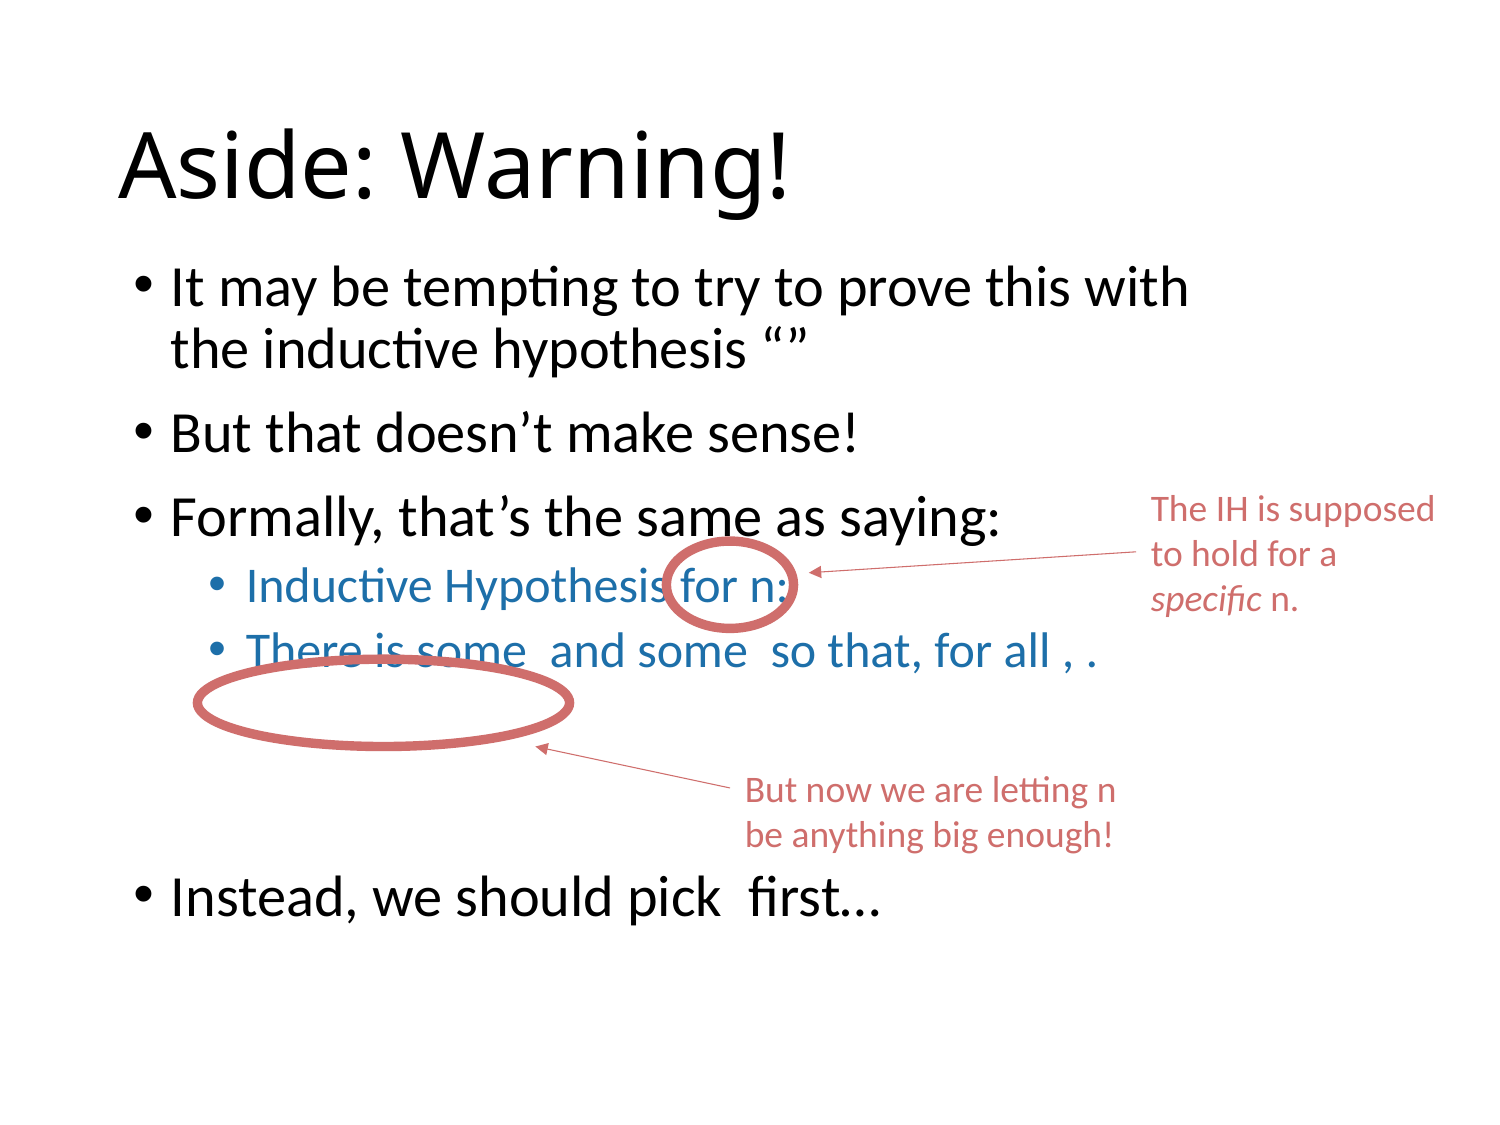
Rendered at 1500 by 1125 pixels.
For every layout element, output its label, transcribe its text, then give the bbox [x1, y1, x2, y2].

text_box [665, 540, 795, 630]
text_box [196, 658, 571, 748]
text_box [808, 552, 1137, 573]
text_box The IH is supposed to hold for a specific n. [1136, 476, 1464, 627]
text_box But now we are letting n be anything big enough! [729, 757, 1152, 863]
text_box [535, 746, 731, 788]
title Aside: Warning! [103, 59, 1397, 278]
